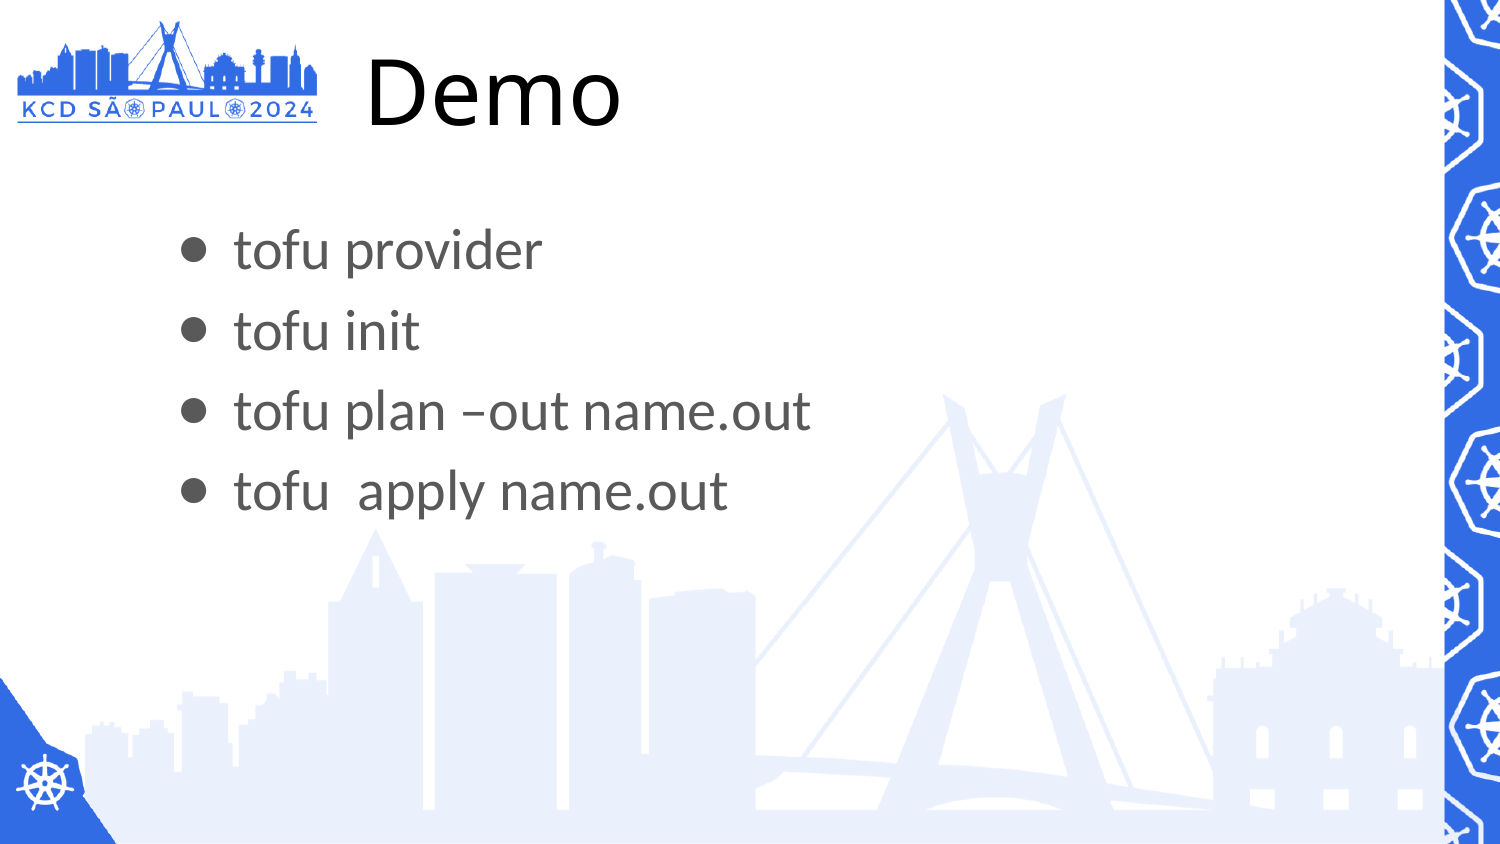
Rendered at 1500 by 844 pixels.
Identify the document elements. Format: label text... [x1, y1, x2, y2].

picture [0, 0, 1500, 844]
text_box tofu provider tofu init tofu plan –out name.out tofu apply name.out [143, 186, 1072, 628]
text_box Demo [347, 21, 1263, 155]
